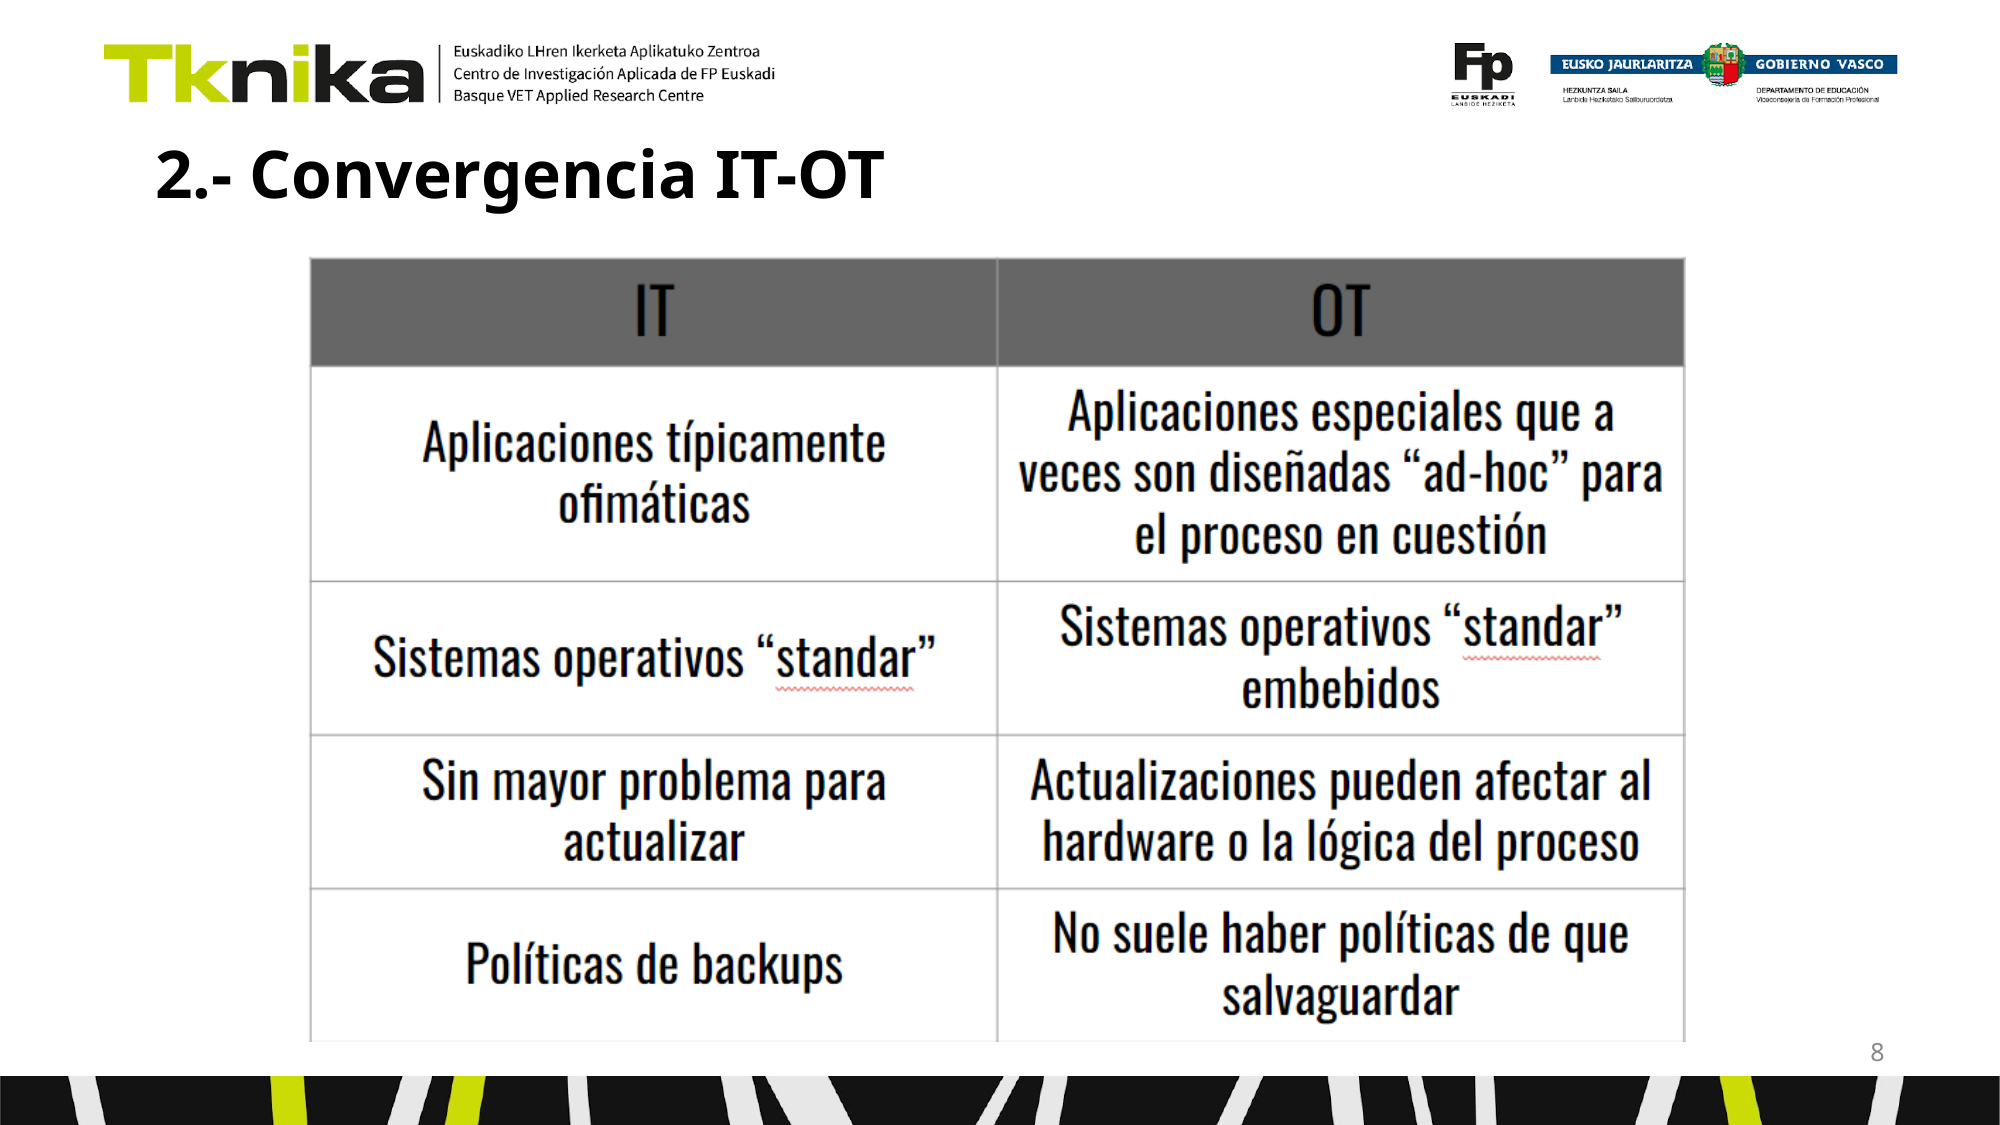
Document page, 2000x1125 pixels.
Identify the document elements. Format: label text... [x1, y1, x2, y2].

picture [302, 250, 1686, 1042]
picture [0, 1076, 2000, 1125]
picture [102, 42, 1898, 106]
slide_number ‹#› [1433, 1023, 1900, 1084]
title 2.- Convergencia IT-OT [41, 125, 1000, 220]
